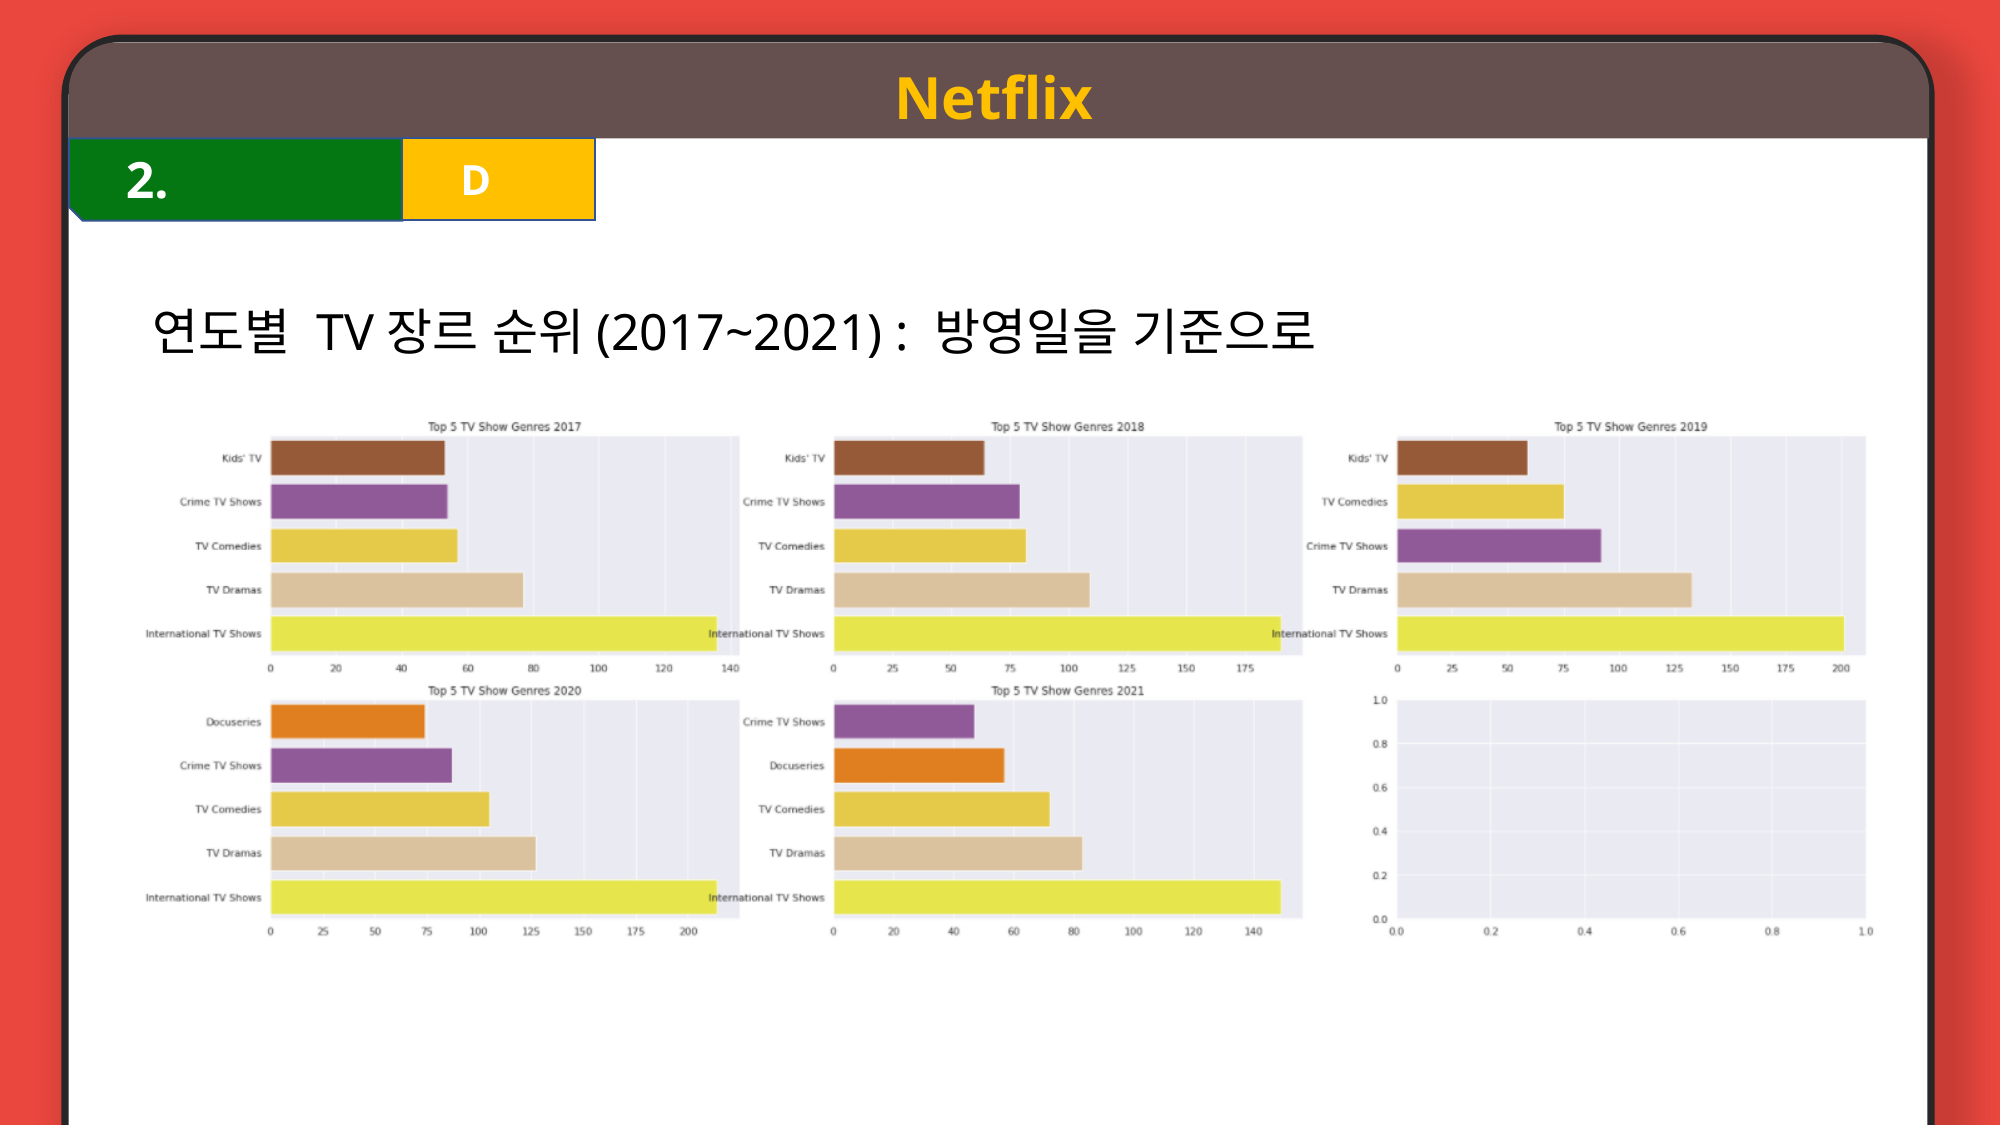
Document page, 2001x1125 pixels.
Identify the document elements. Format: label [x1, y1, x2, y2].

picture [113, 421, 1883, 987]
text_box [65, 38, 1932, 1125]
